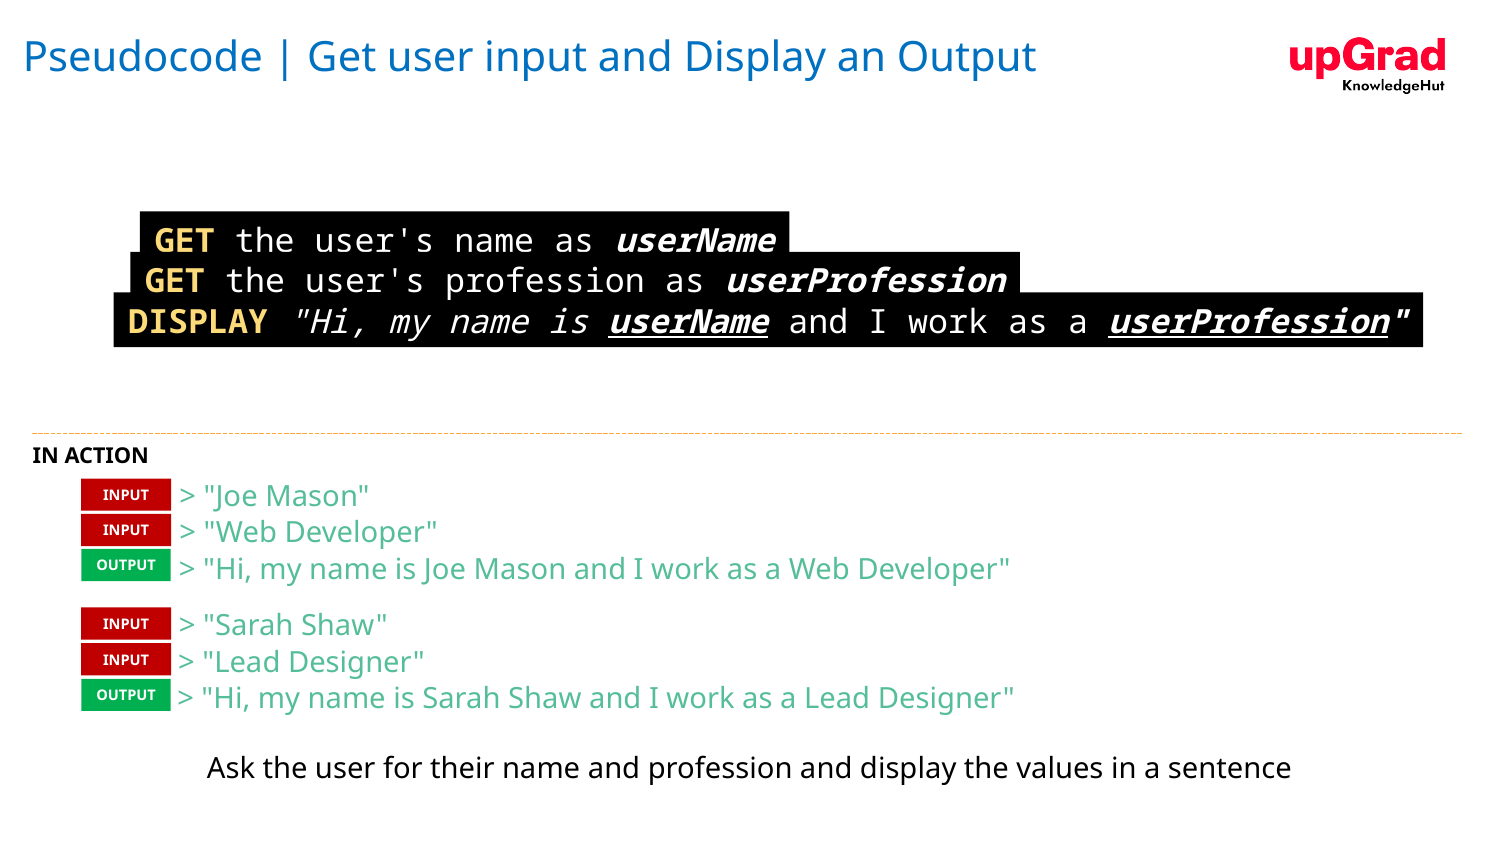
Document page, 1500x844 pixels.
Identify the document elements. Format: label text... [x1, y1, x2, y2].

text_box DISPLAY "Hi, my name is userName and I work as a userProfession" [113, 292, 1424, 348]
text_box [163, 469, 1027, 594]
text_box Ask the user for their name and profession and display the values in a sentence [183, 741, 1317, 792]
text_box OUTPUT [81, 678, 158, 711]
text_box OUTPUT [81, 548, 158, 582]
text_box GET the user's name as userName [139, 211, 790, 251]
text_box INPUT [81, 607, 158, 640]
text_box GET the user's profession as userProfession [130, 251, 1020, 307]
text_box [163, 598, 1029, 724]
text_box IN ACTION [17, 434, 164, 476]
title Pseudocode | Get user input and Display an Output [7, 14, 1313, 91]
text_box INPUT [81, 513, 158, 547]
text_box INPUT [81, 478, 158, 511]
picture [1290, 37, 1449, 96]
text_box INPUT [81, 643, 158, 676]
